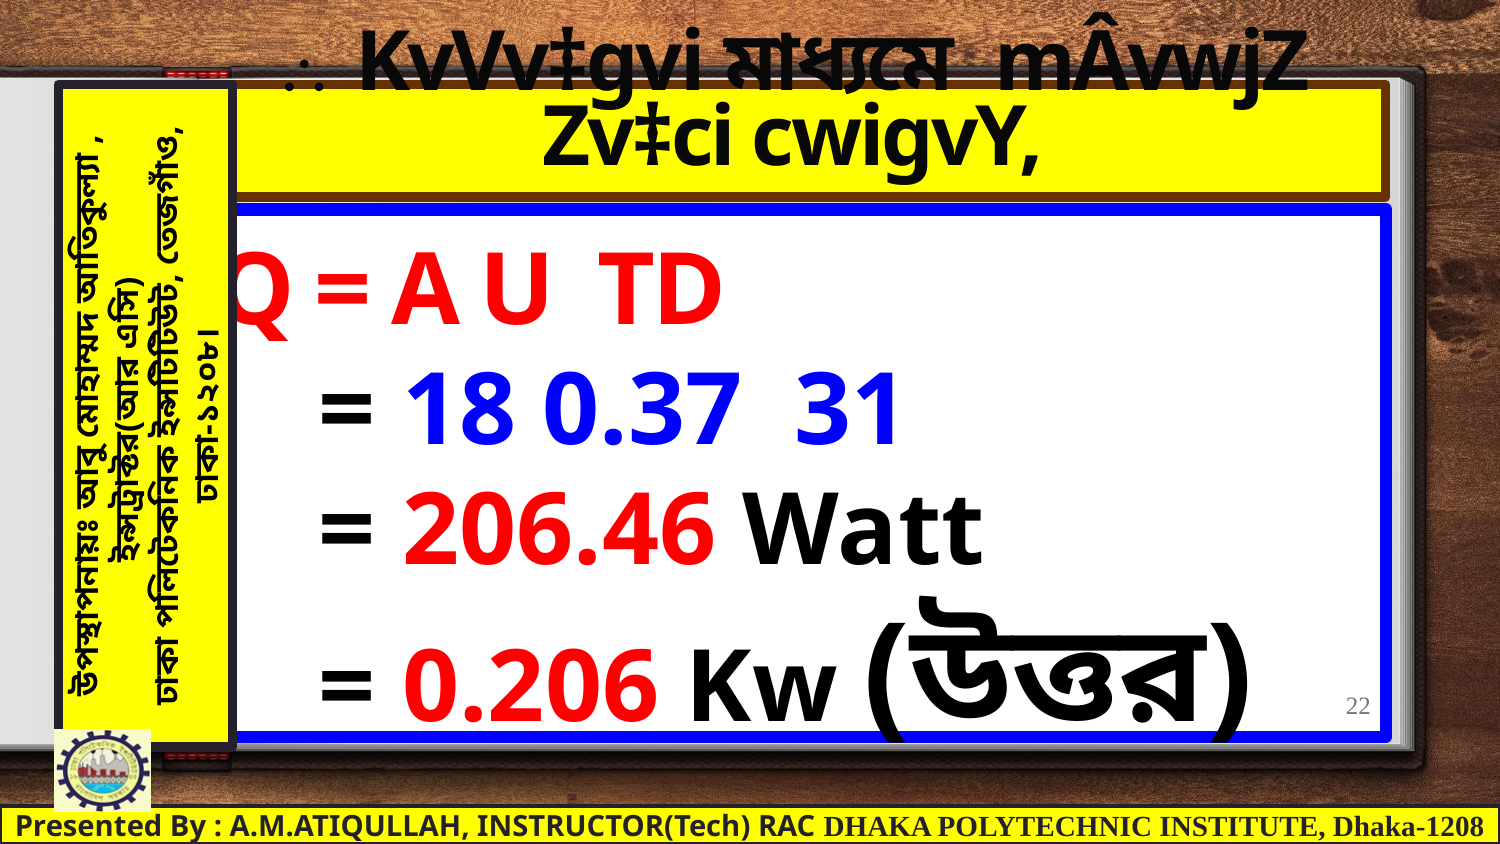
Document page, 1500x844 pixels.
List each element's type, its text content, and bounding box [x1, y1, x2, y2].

slide_number 22 [1295, 672, 1386, 737]
title \ KvVv‡gvi মাধ্যমে mÂvwjZ Zv‡ci cwigvY, [233, 84, 1386, 197]
picture [0, 0, 1500, 813]
text_box উপস্থাপনায়ঃ আবু মোহাম্মদ আতিকুল্যা , ইন্সট্রাক্টর(আর এসি) ঢাকা পলিটেকনিক ইন্সটিটিউট, তেজগাঁও, ঢাকা-১২০৮। [58, 84, 233, 747]
text_box Presented By : A.M.ATIQULLAH, INSTRUCTOR(Tech) RAC DHAKA POLYTECHNIC INSTITUTE, Dhaka-1208 [0, 804, 1500, 844]
